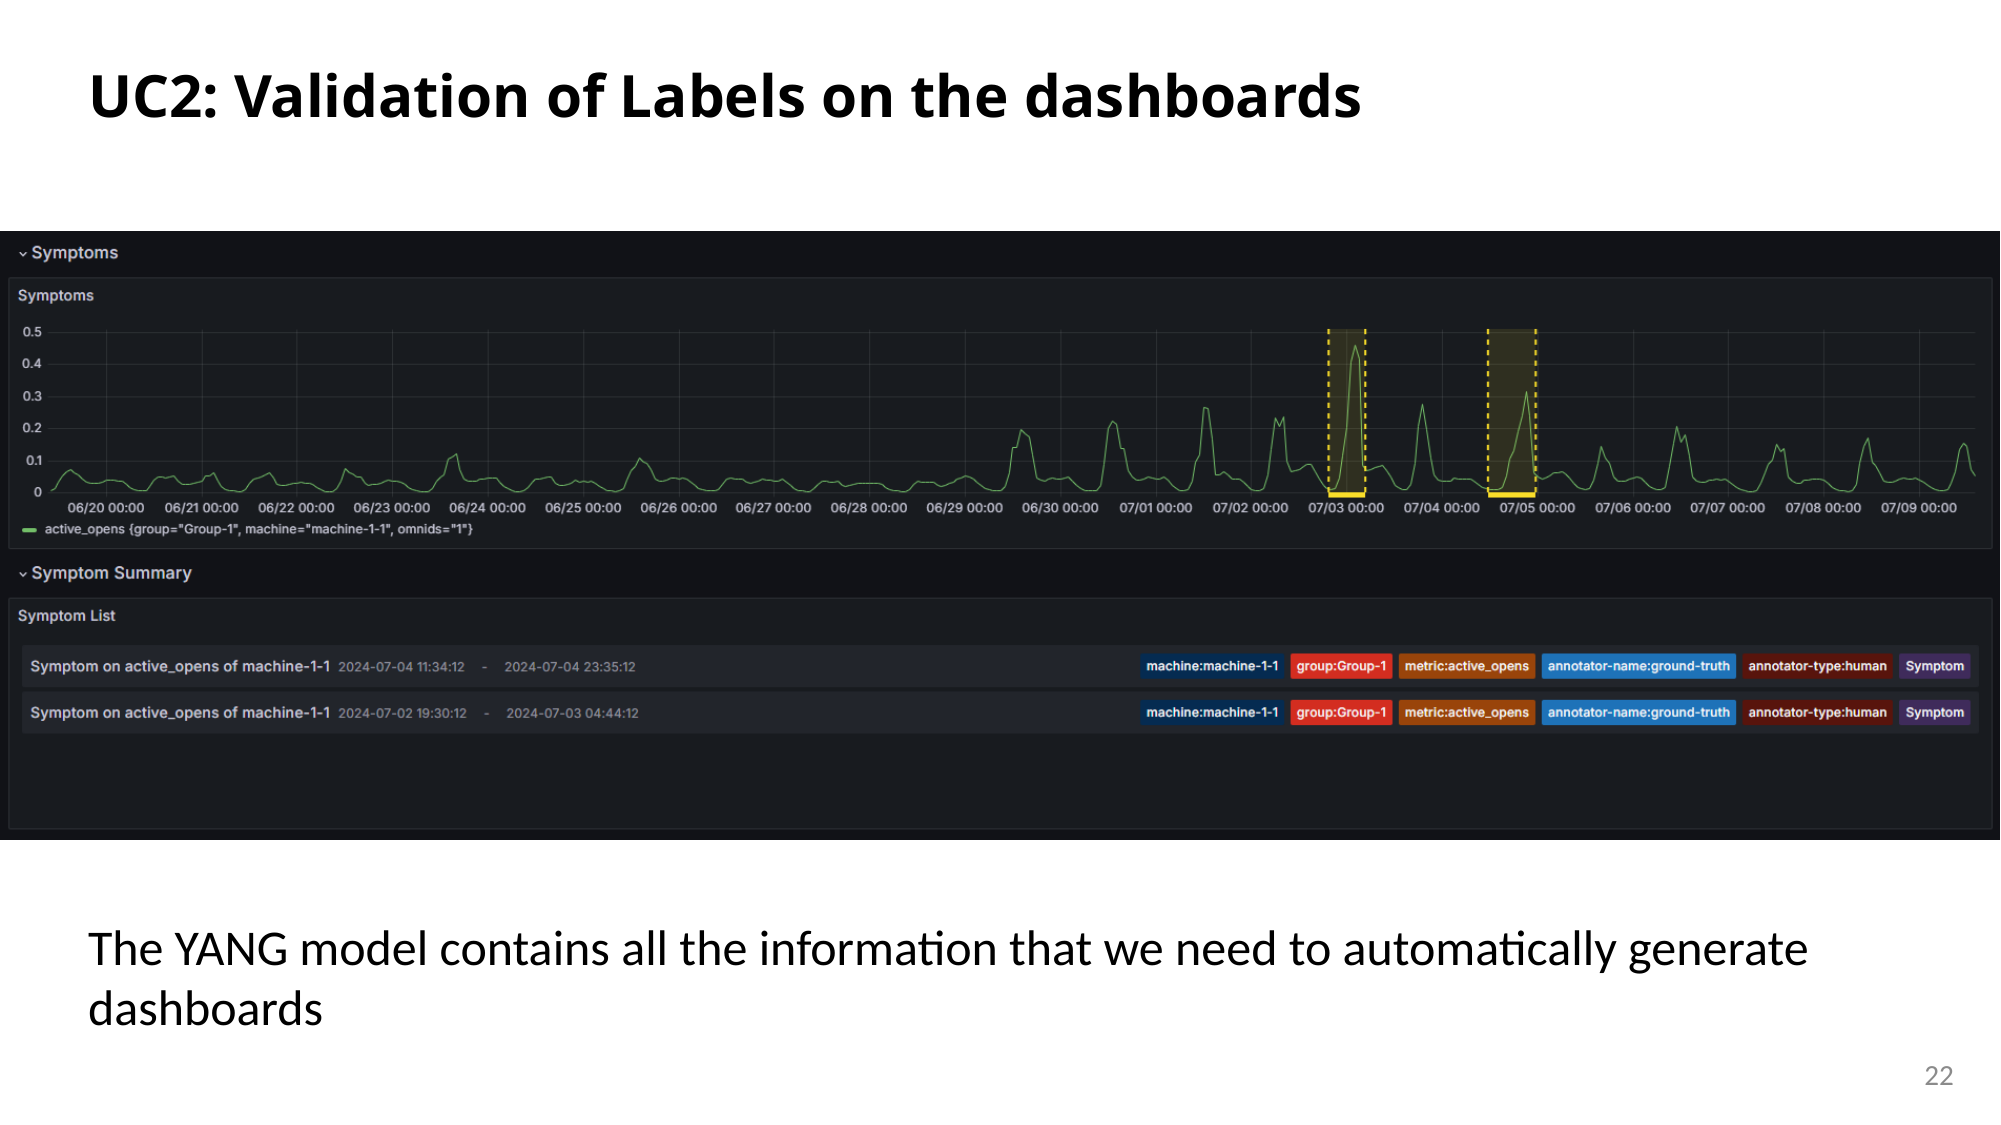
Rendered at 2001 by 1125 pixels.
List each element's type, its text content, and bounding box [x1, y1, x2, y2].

picture [0, 231, 2000, 840]
title UC2: Validation of Labels on the dashboards [68, 47, 1932, 173]
text_box The YANG model contains all the information that we need to automatically generate dashboards [68, 895, 1918, 1056]
slide_number 22 [1900, 1043, 1969, 1104]
